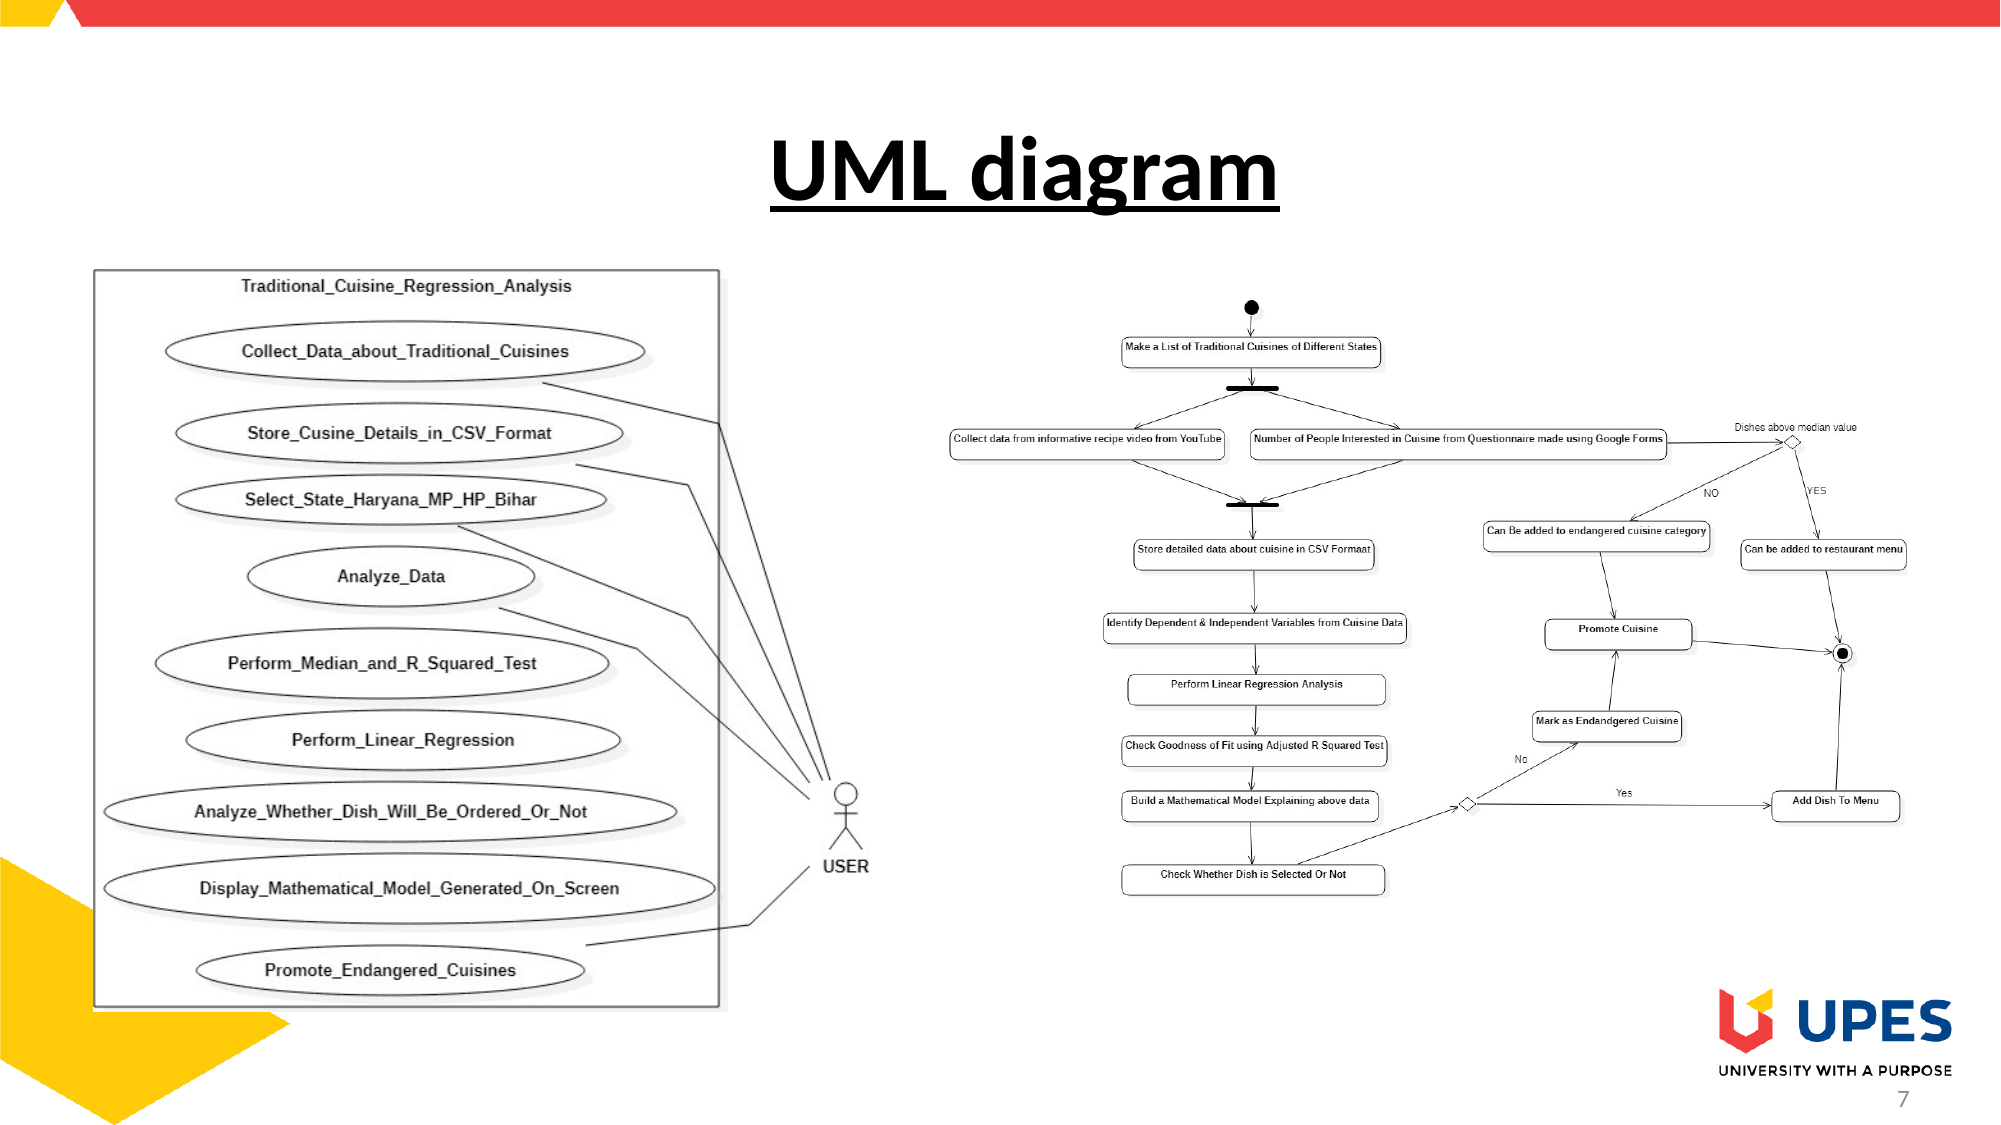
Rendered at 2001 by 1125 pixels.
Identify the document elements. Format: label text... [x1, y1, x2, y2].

title UML diagram [125, 70, 1925, 258]
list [93, 268, 870, 1012]
picture [0, 0, 2001, 1125]
